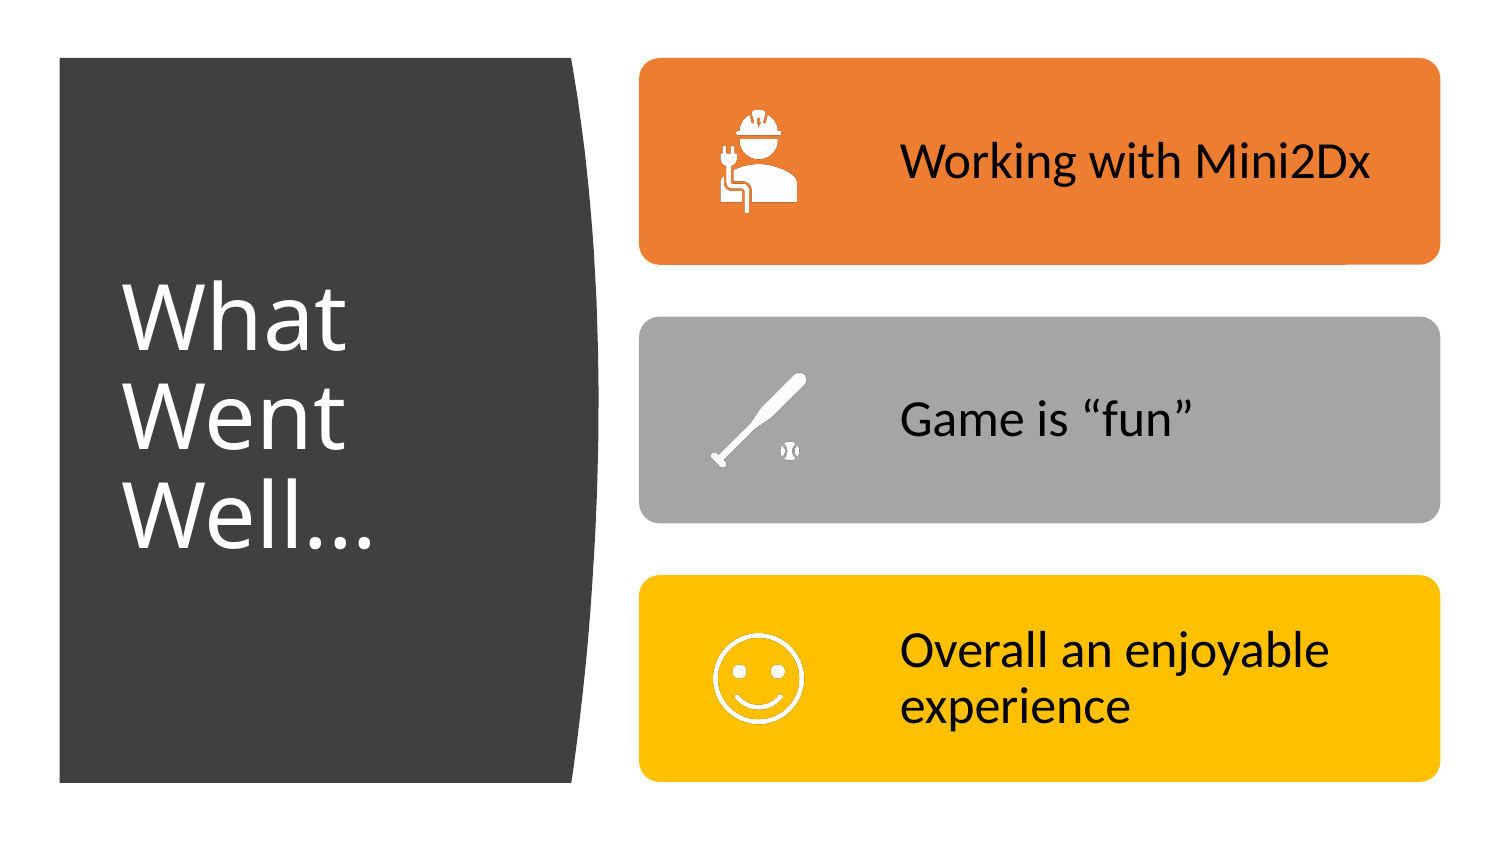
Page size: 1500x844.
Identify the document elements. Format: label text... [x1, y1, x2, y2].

title What Went Well... [106, 124, 527, 715]
text_box [58, 56, 600, 784]
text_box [638, 57, 1441, 782]
